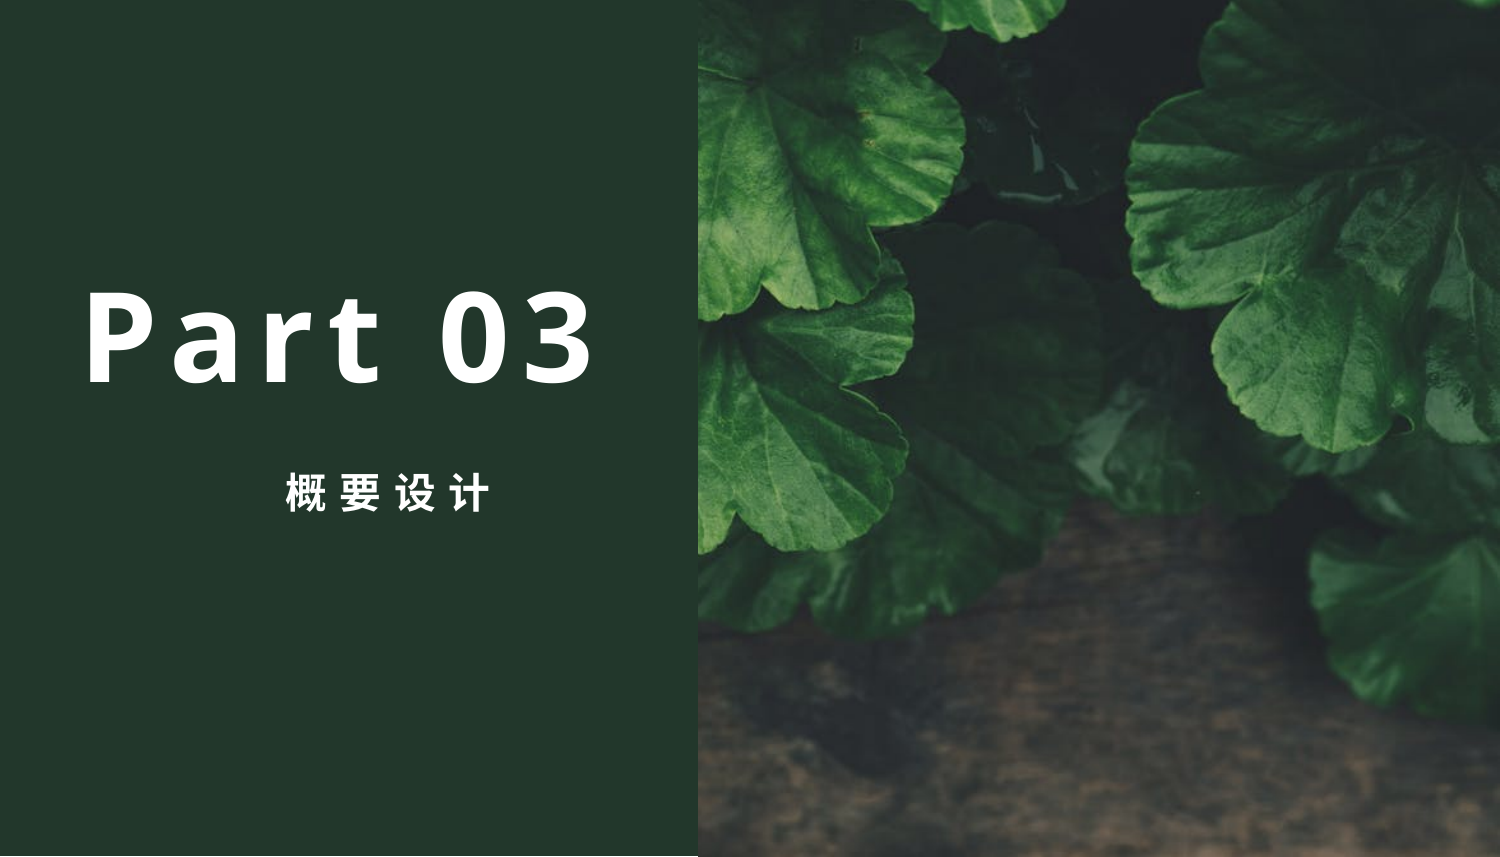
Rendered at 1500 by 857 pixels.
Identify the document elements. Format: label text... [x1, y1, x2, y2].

text_box Part 03 [64, 250, 645, 415]
picture [698, 0, 1500, 857]
text_box 概要设计 [216, 459, 559, 524]
